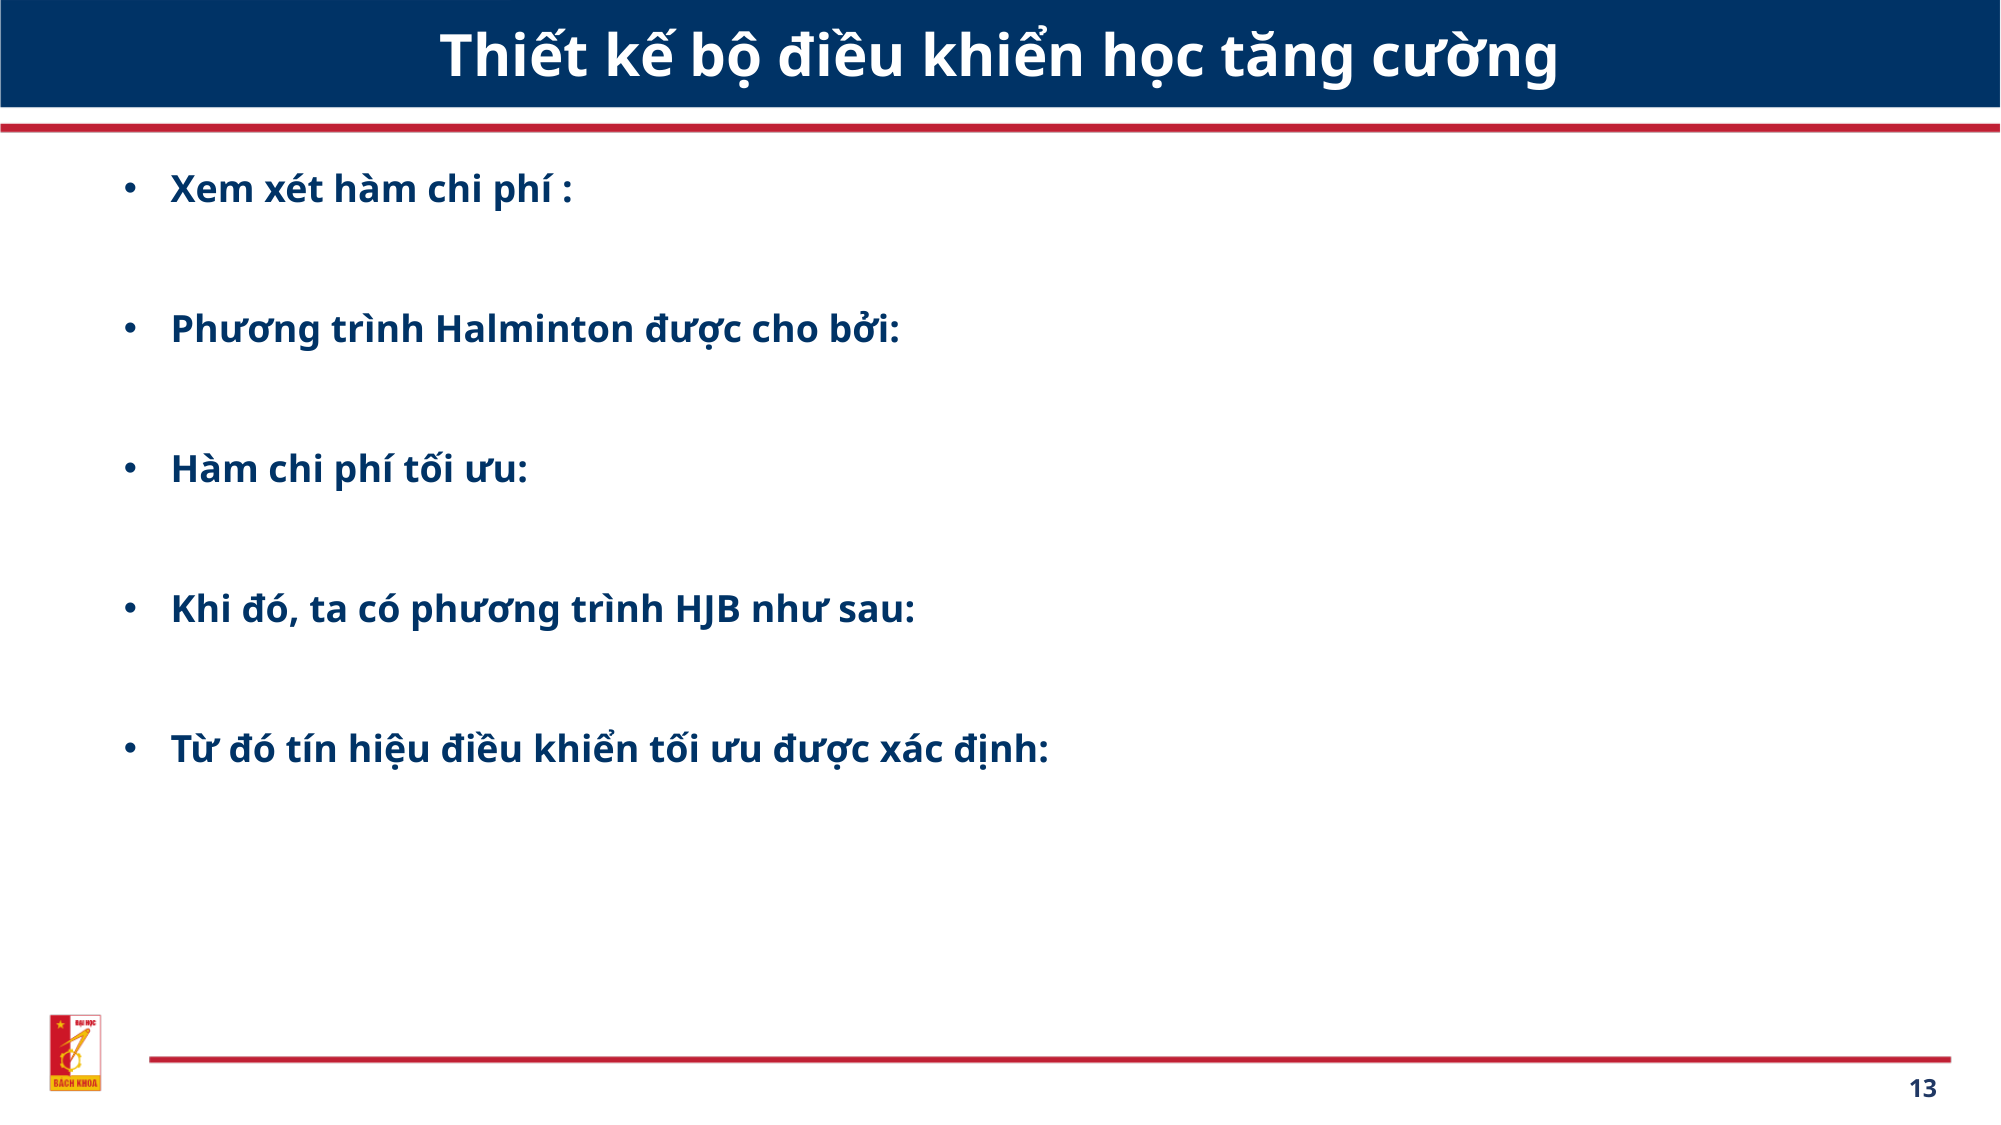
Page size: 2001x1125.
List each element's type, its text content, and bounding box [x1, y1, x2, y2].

title Thiết kế bộ điều khiển học tăng cường [55, 18, 1945, 90]
slide_number 13 [1502, 1065, 1953, 1125]
picture [0, 0, 2001, 1125]
